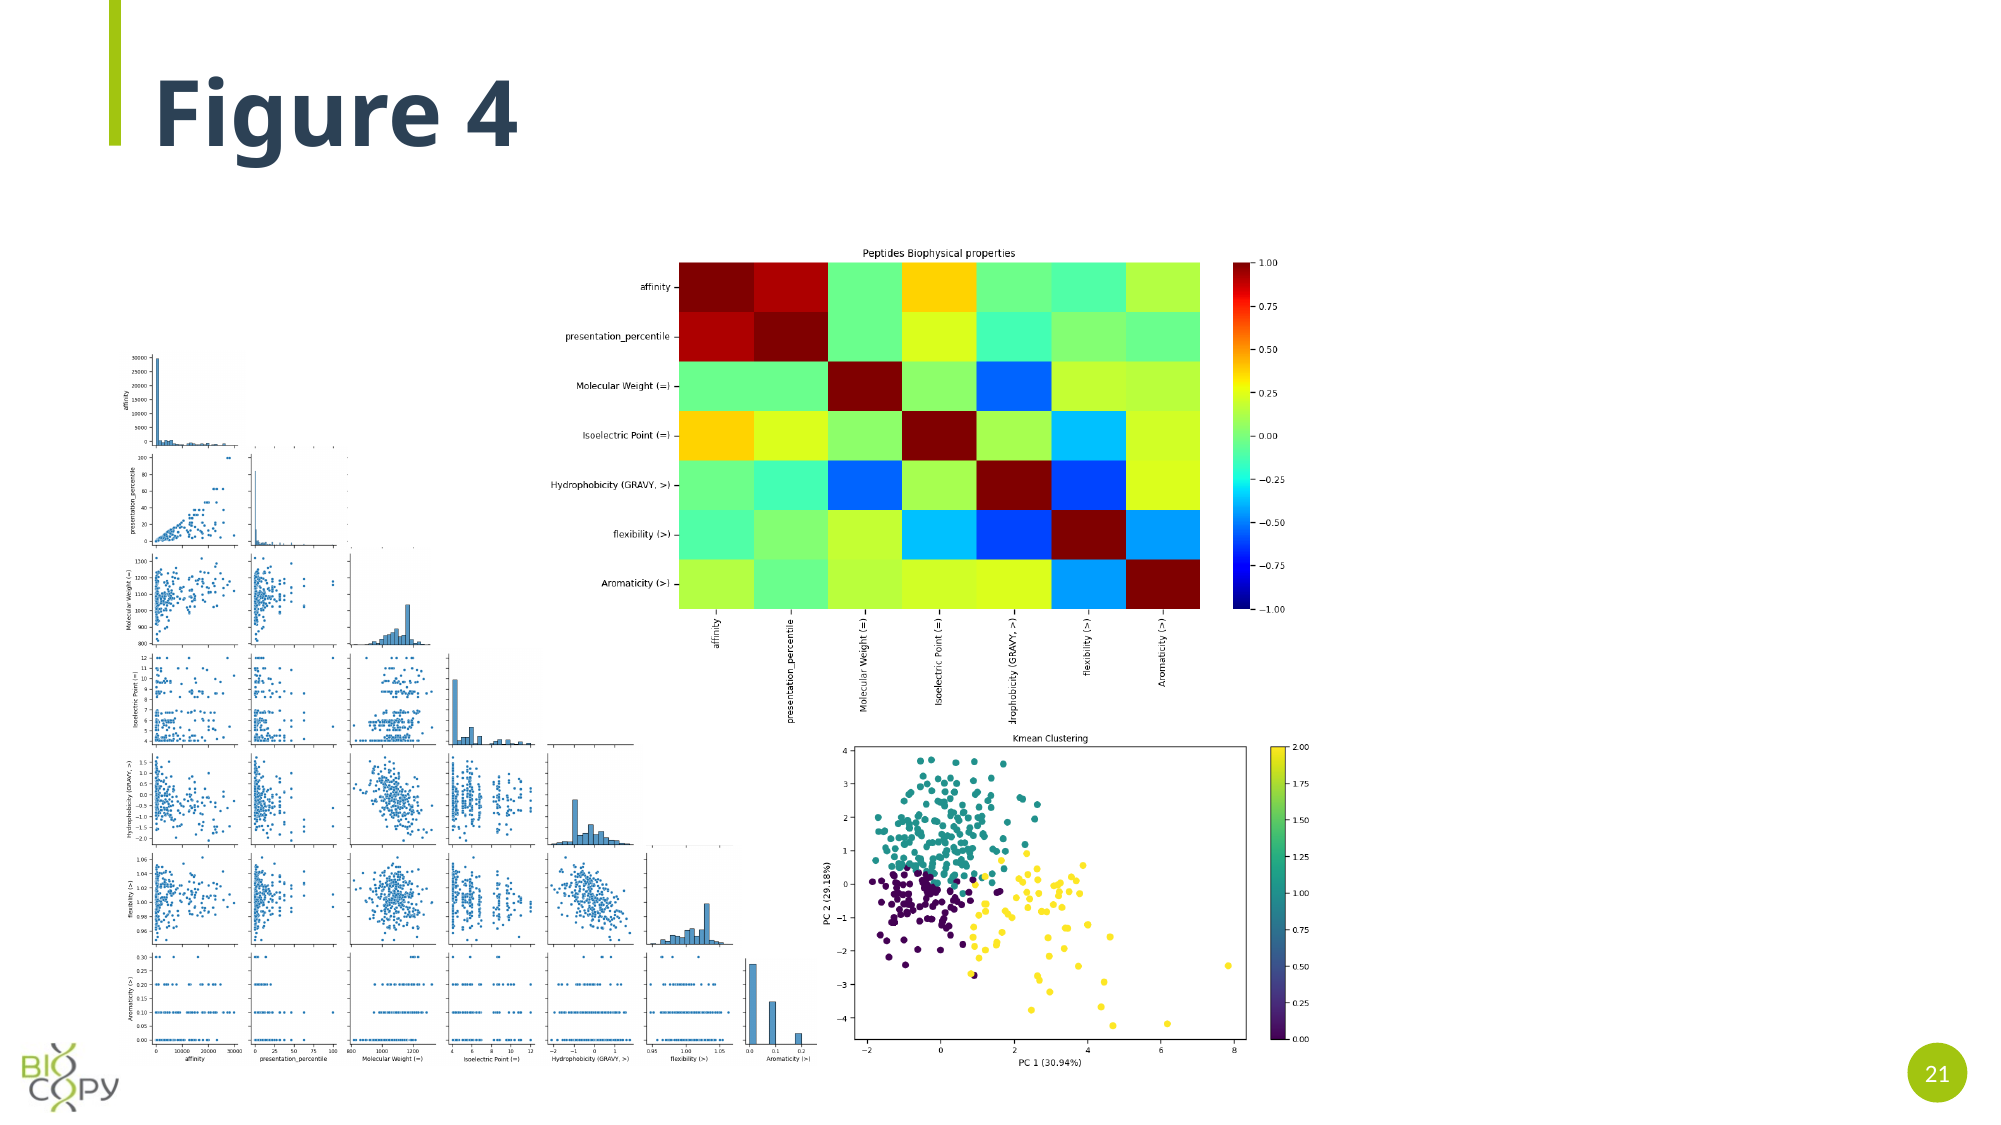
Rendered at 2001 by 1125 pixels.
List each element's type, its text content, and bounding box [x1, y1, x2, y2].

title Figure 4 [137, 59, 1863, 175]
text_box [119, 201, 1315, 1073]
picture [20, 1042, 121, 1113]
slide_number 21 [1899, 1042, 1976, 1103]
